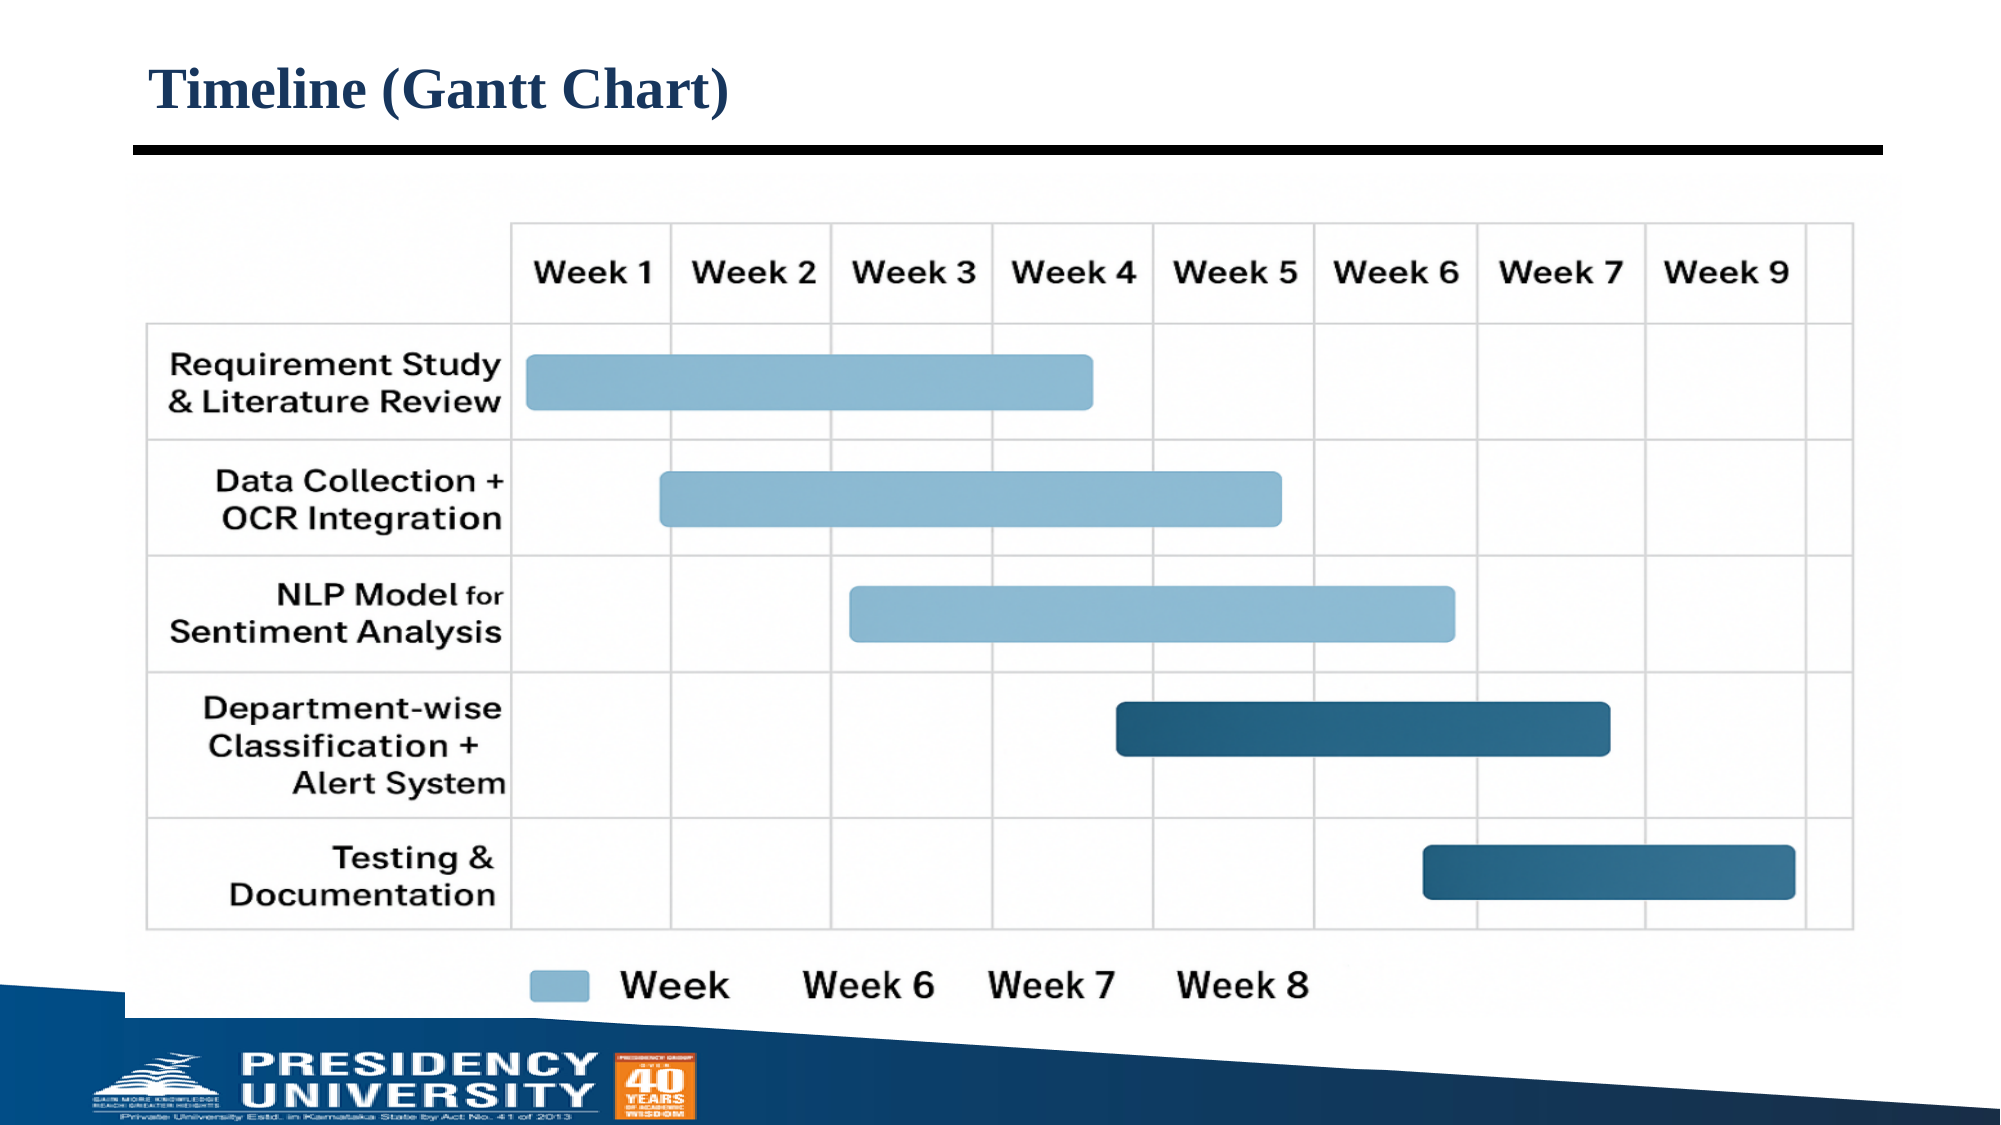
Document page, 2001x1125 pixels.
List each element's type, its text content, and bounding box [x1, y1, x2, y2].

picture [0, 172, 2000, 1125]
title Timeline (Gantt Chart) [133, 45, 1884, 125]
